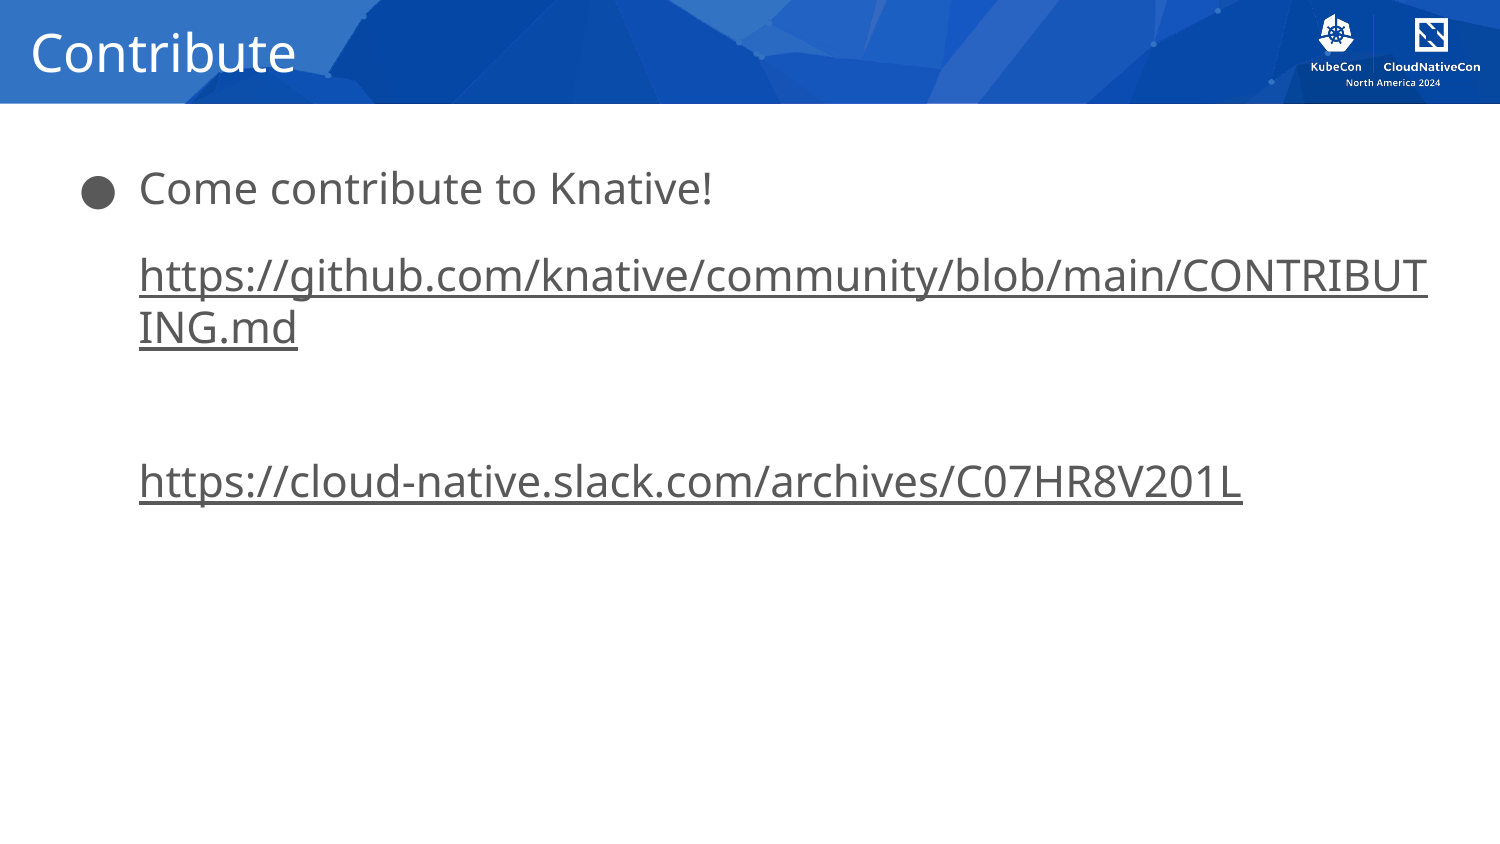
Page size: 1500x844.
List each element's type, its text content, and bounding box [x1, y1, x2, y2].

title Contribute [14, 4, 1277, 99]
picture [1307, 14, 1480, 89]
list Come contribute to Knative! https://github.com/knative/community/blob/main/CONTRIBUTING.md https://cloud-native.slack.com/archives/C07HR8V201L [48, 138, 1458, 790]
